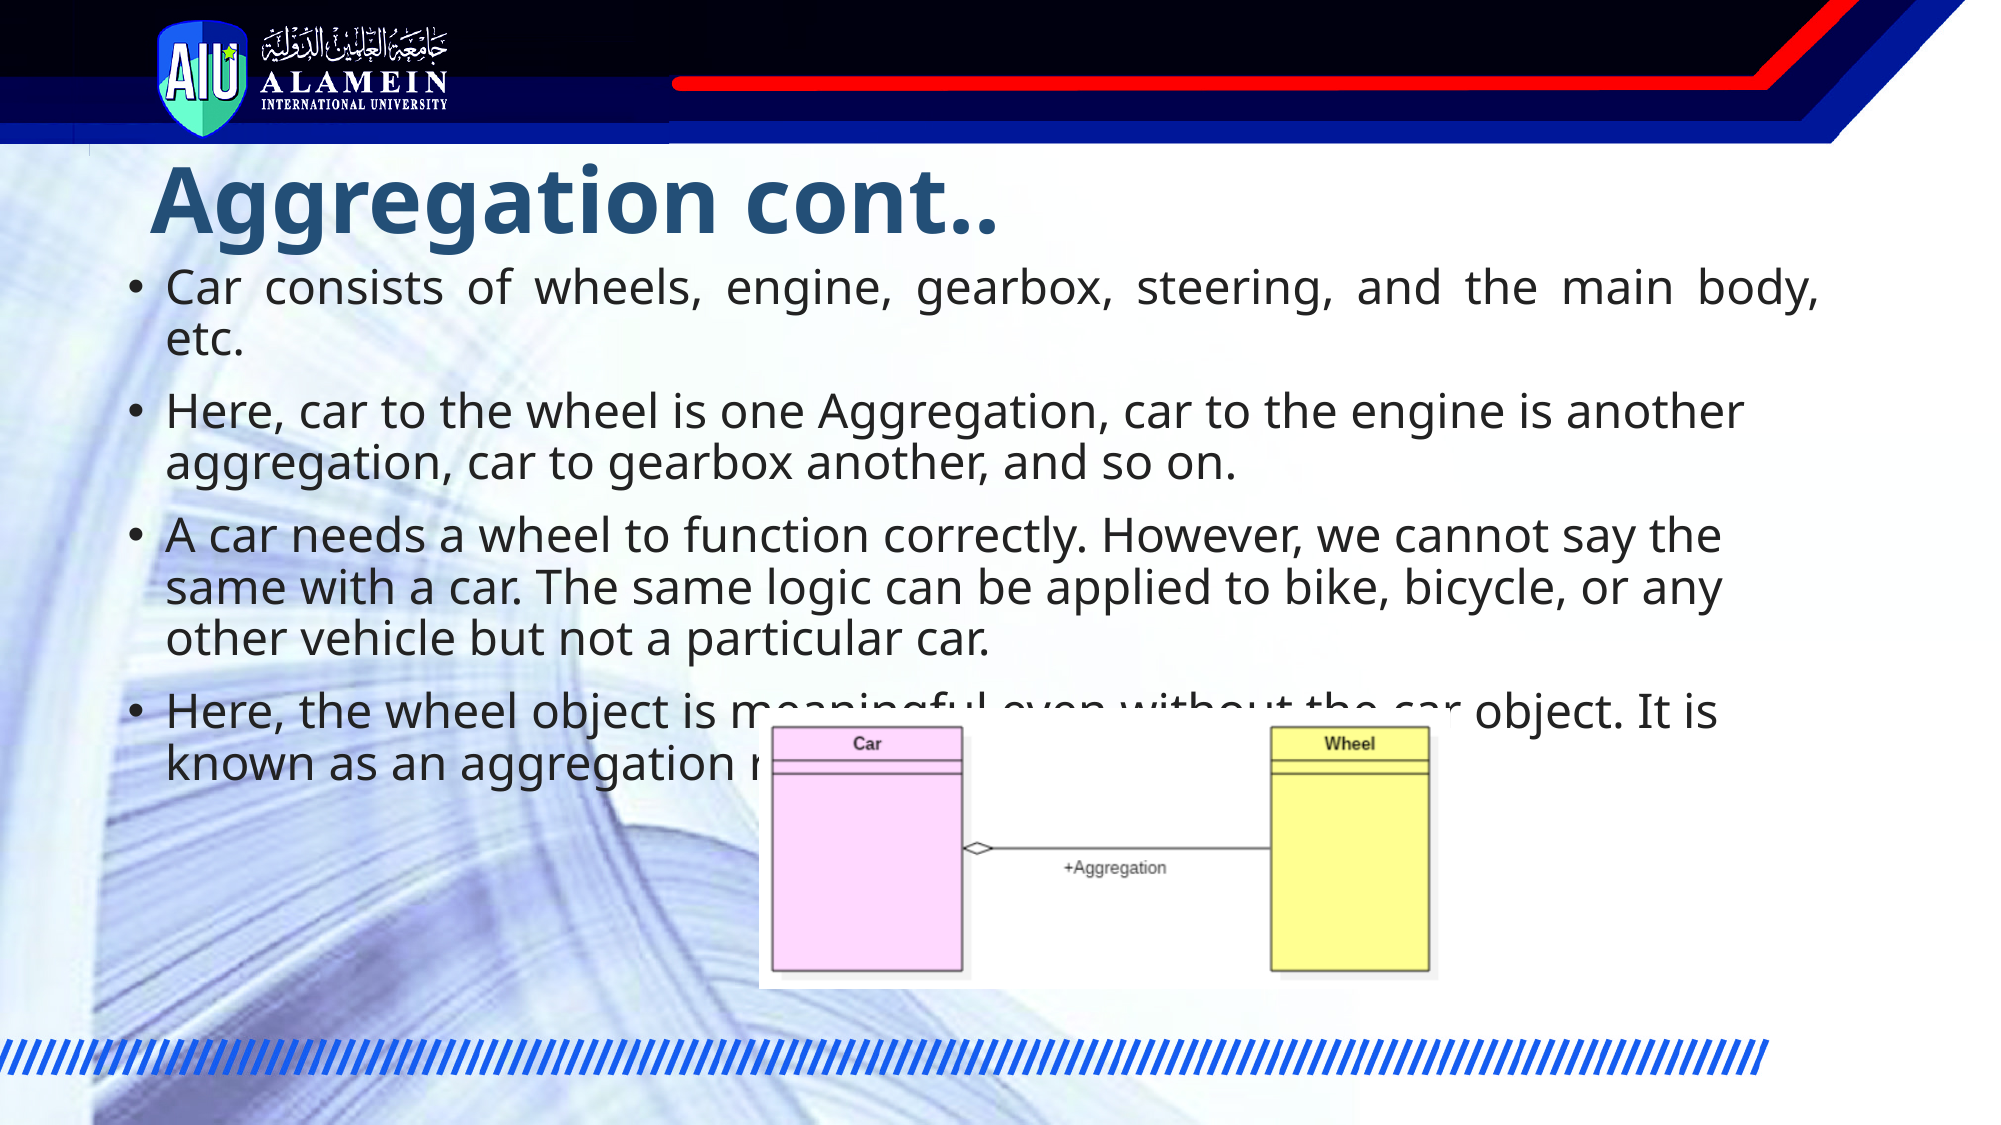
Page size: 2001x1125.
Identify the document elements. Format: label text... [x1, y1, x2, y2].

picture [0, 0, 2000, 1125]
title Aggregation cont.. [135, 94, 1860, 313]
list Car consists of wheels, engine, gearbox, steering, and the main body, etc. Here, car to the wheel is one Aggregation, car to the engine is another aggregation, car to gearbox another, and so on. A car needs a wheel to function correctly. However, we cannot say the same with a car. The same logic can be applied to bike, bicycle, or any other vehicle but not a particular car. Here, the wheel object is meaningful even without the car object. It is known as an aggregation relationship. [112, 255, 1838, 970]
